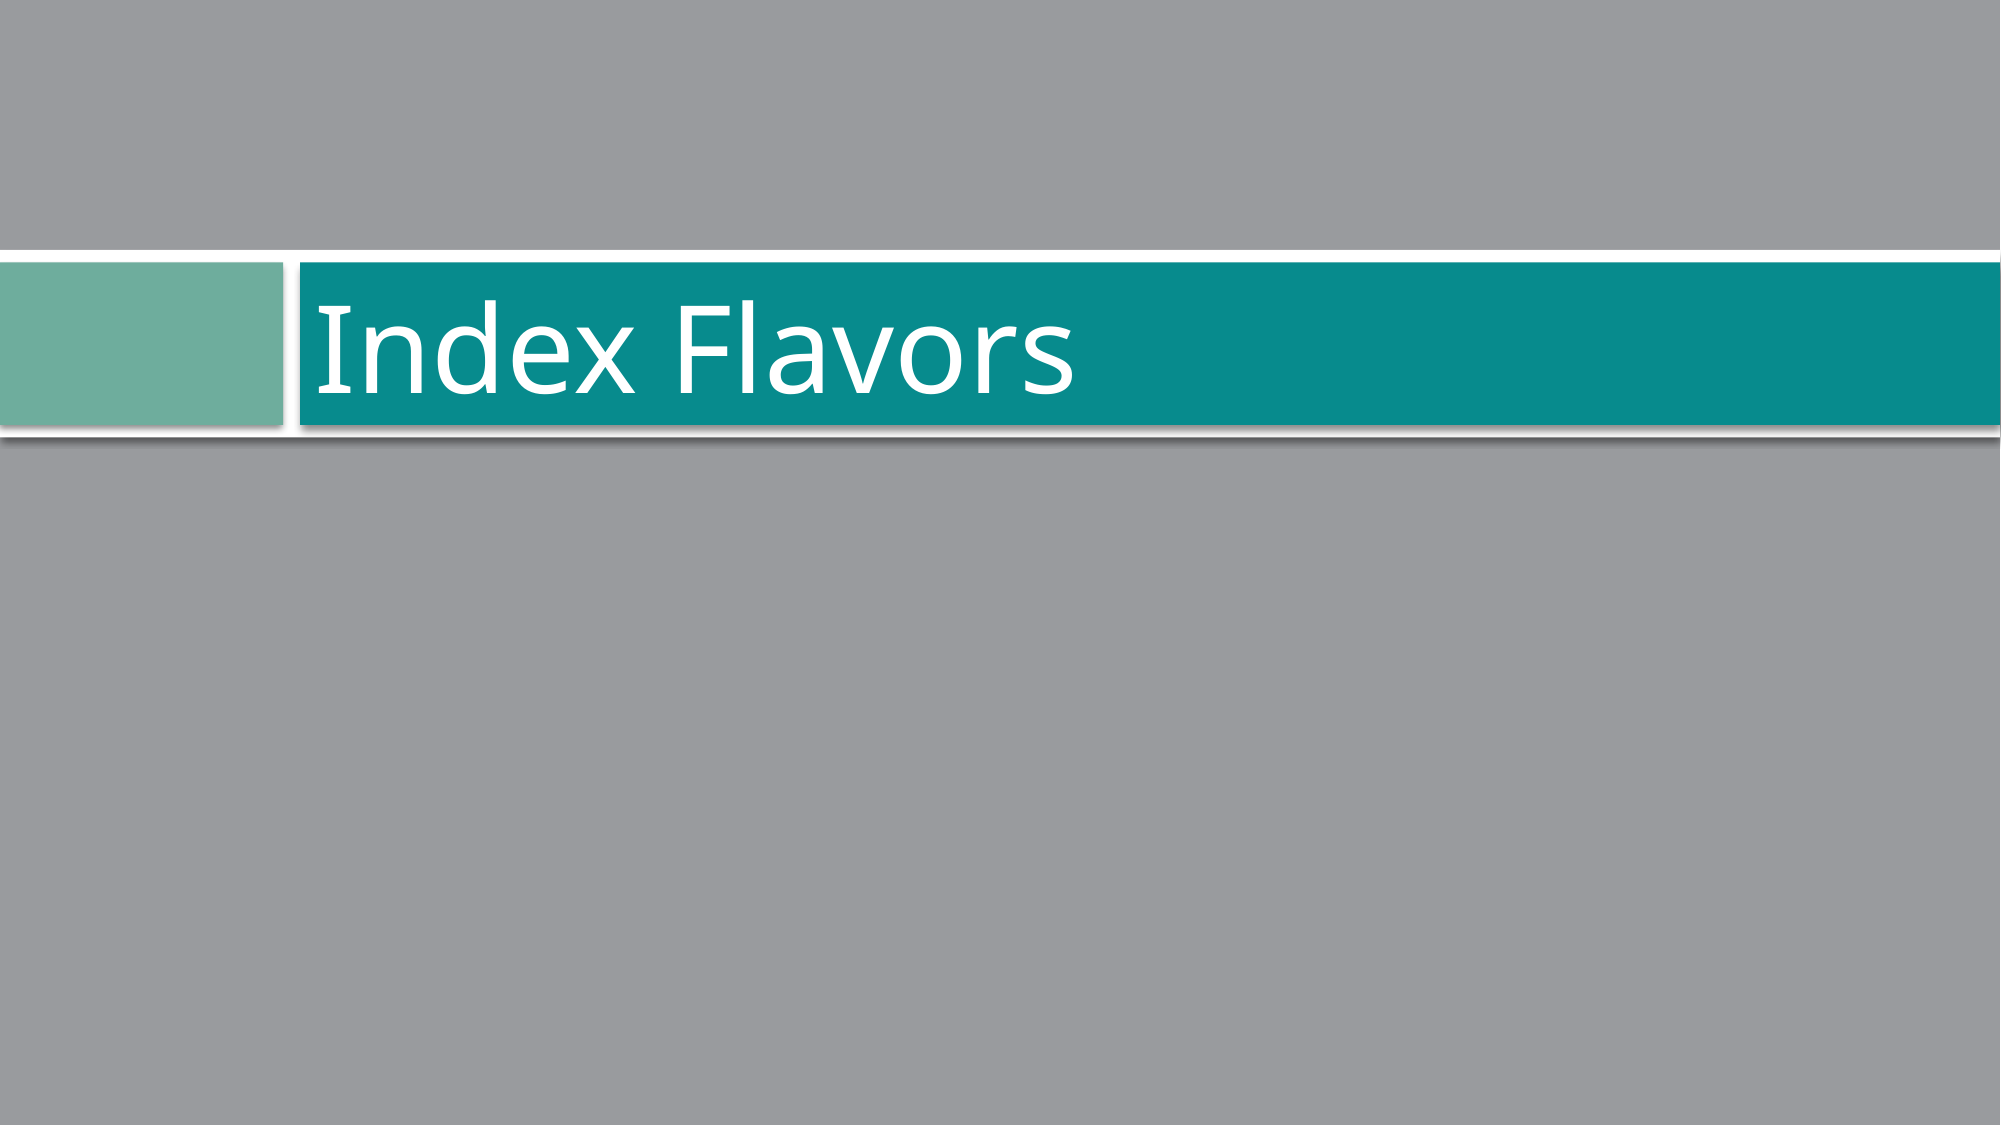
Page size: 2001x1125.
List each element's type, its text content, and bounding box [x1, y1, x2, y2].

title Index Flavors [300, 262, 1967, 425]
